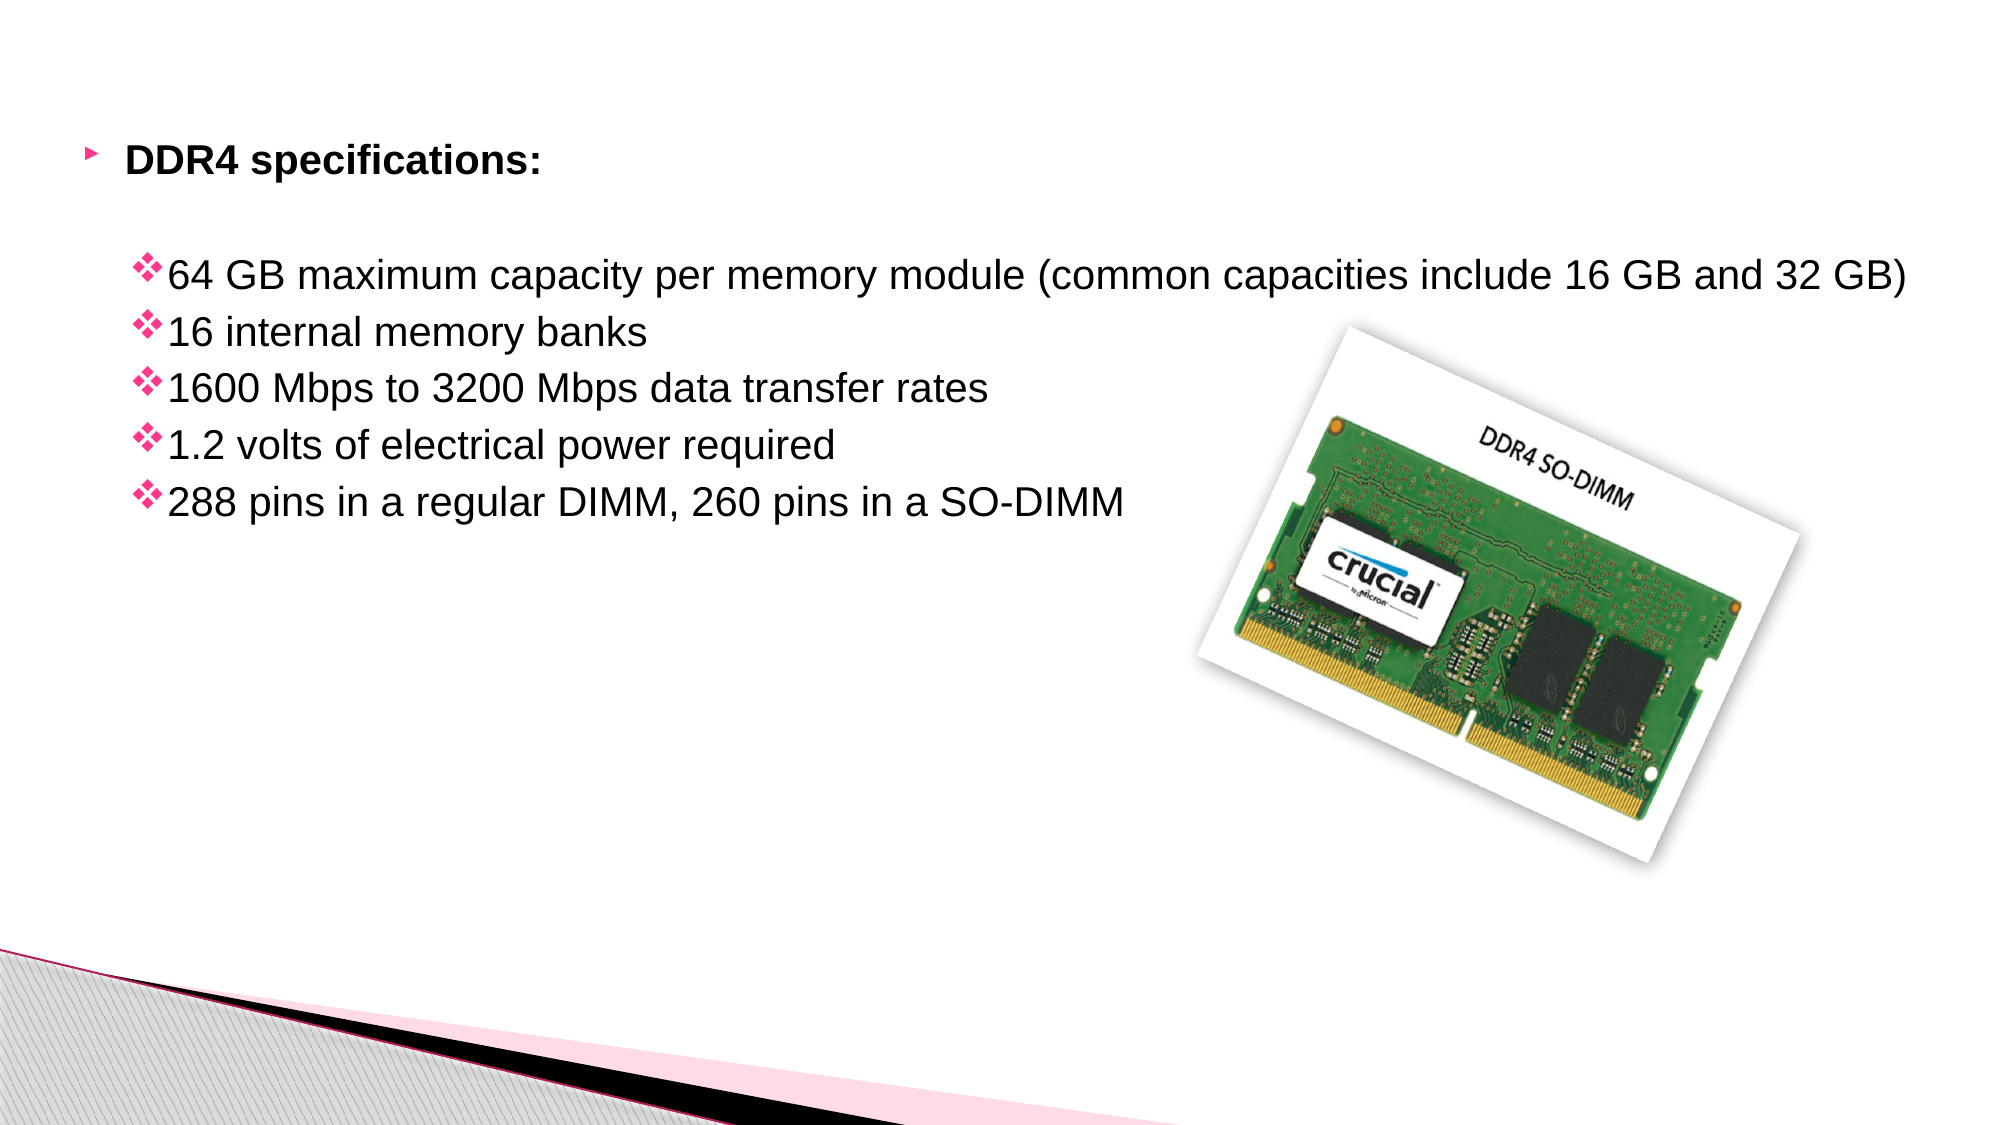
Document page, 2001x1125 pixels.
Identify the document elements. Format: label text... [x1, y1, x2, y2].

picture [1198, 327, 1799, 862]
text_box DDR4 specifications: 64 GB maximum capacity per memory module (common capacities include 16 GB and 32 GB) 16 internal memory banks 1600 Mbps to 3200 Mbps data transfer rates 1.2 volts of electrical power required 288 pins in a regular DIMM, 260 pins in a SO-DIMM [50, 124, 1950, 1013]
